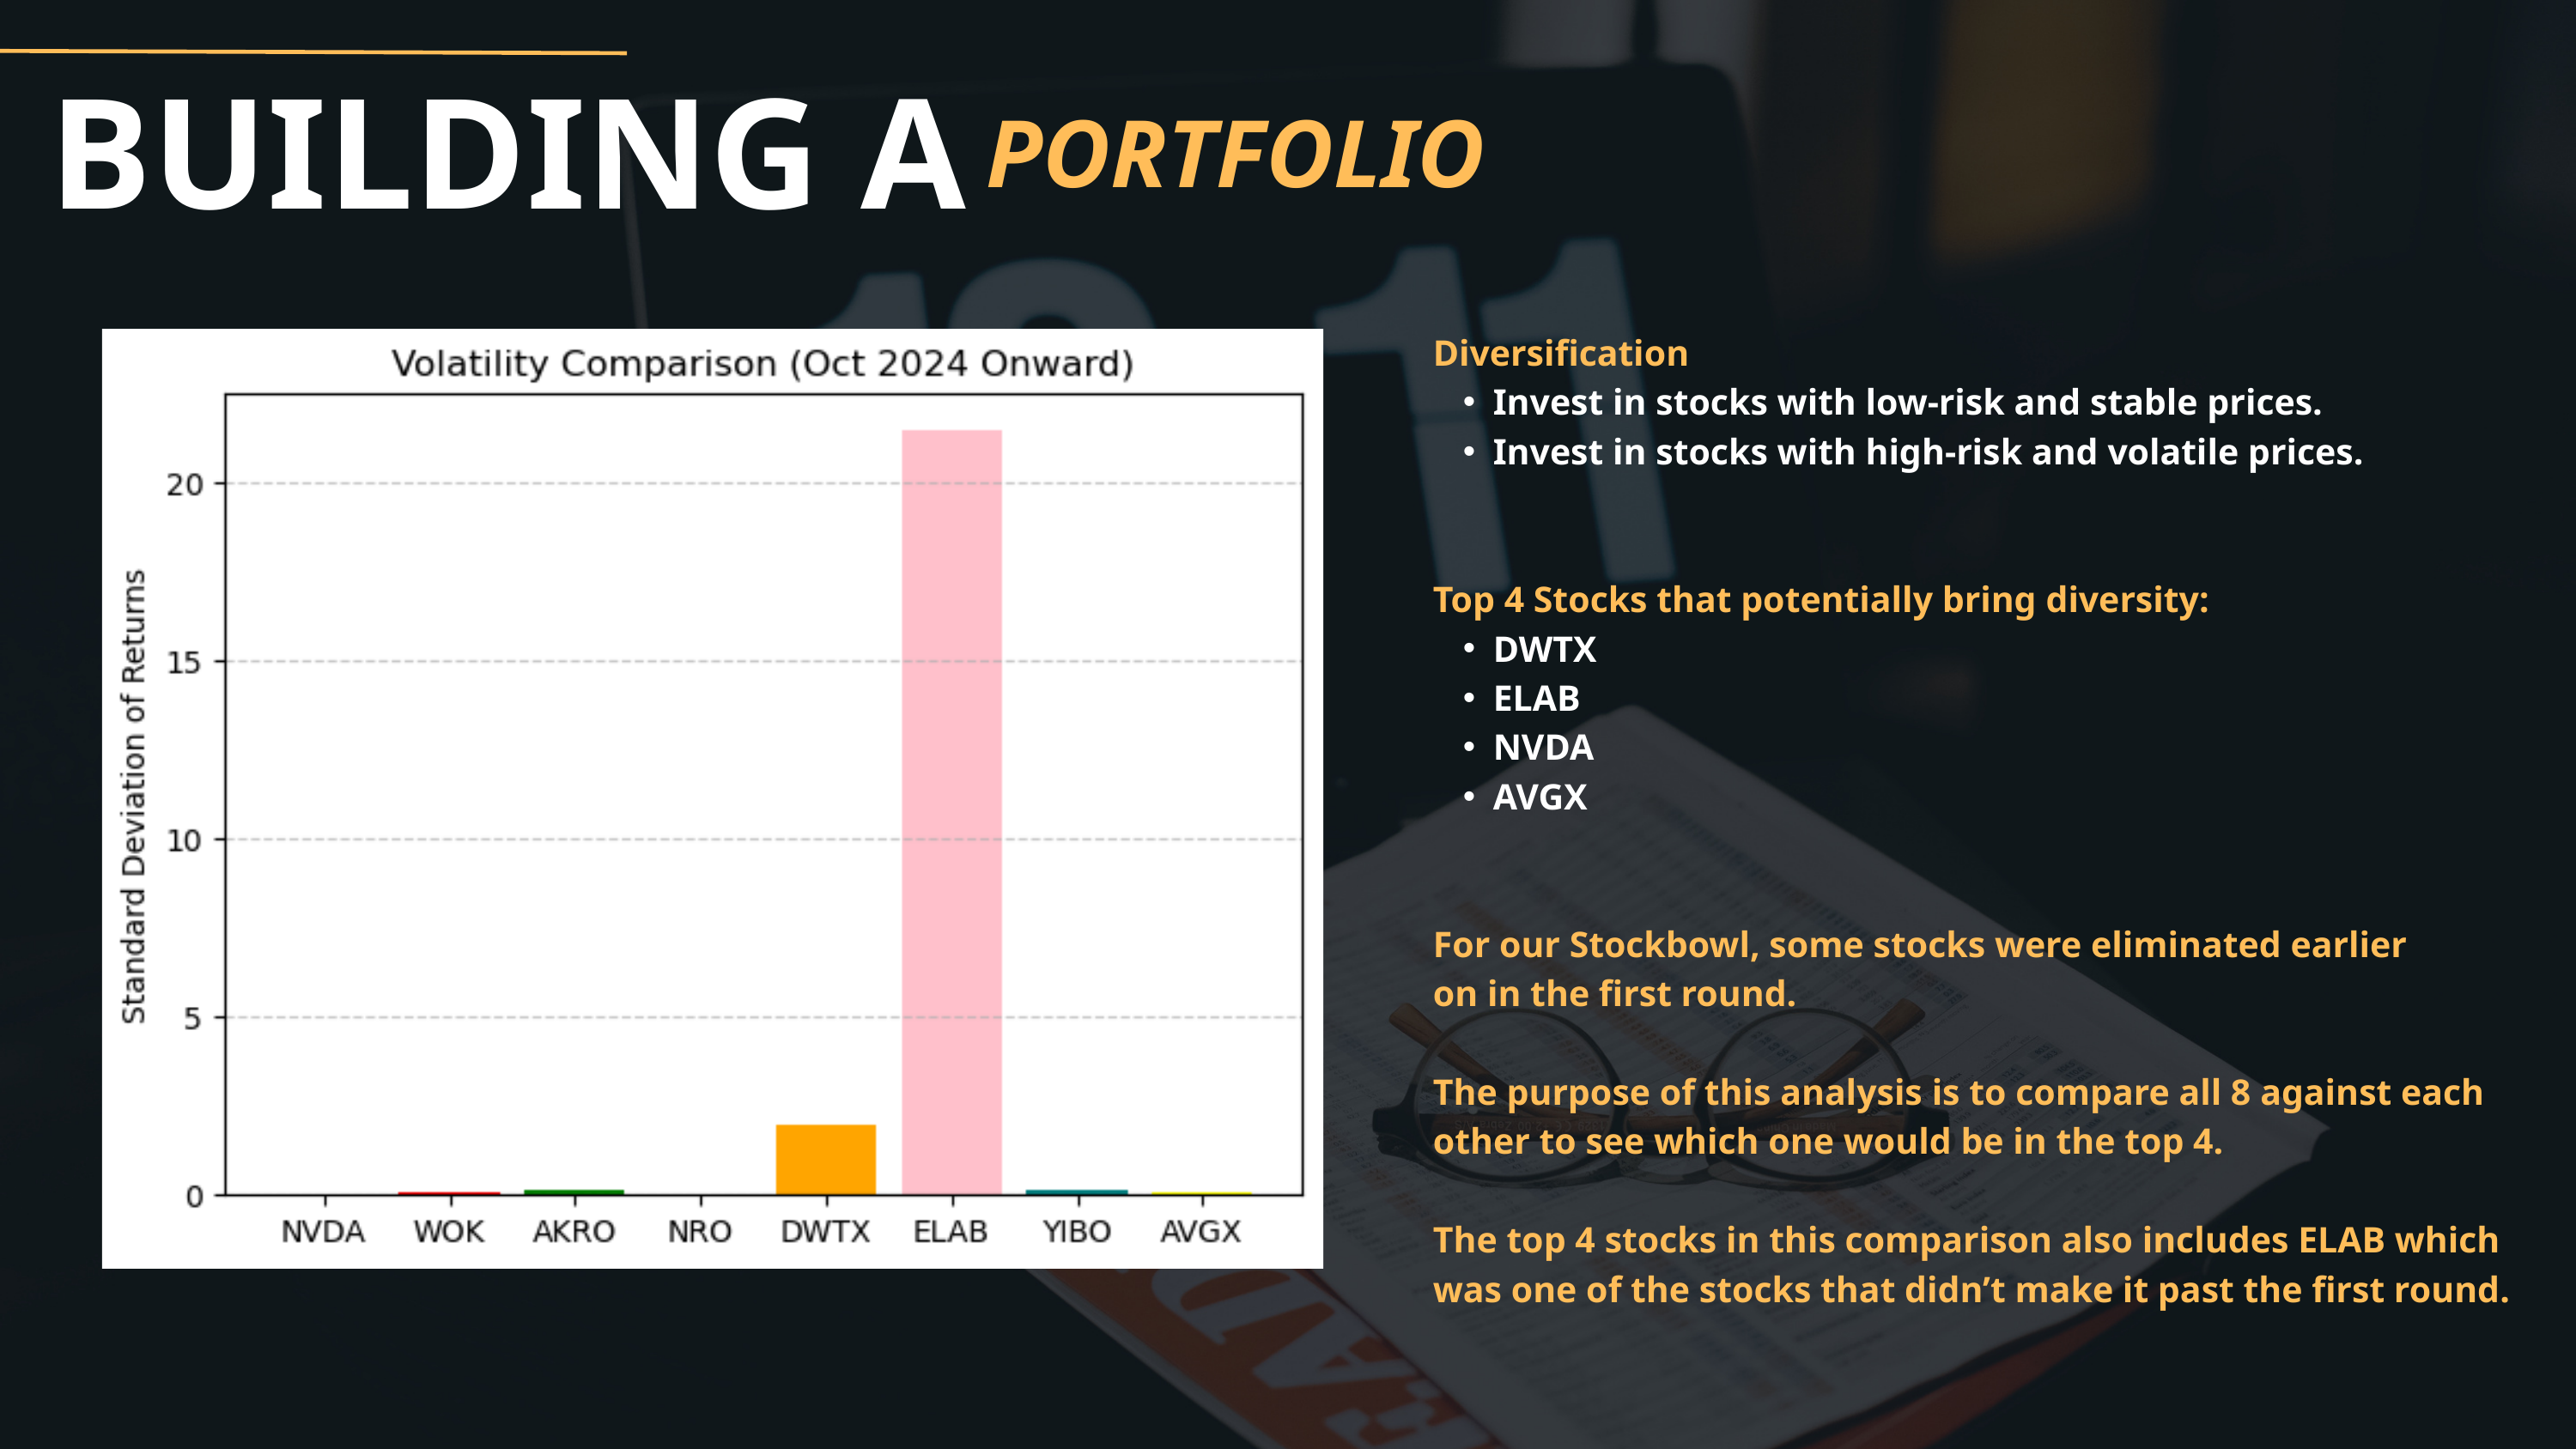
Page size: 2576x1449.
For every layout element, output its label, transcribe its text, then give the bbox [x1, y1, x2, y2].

text_box [101, 329, 1324, 1269]
text_box [0, 0, 2576, 1449]
text_box BUILDING A [49, 33, 983, 240]
text_box PORTFOLIO [969, 76, 1503, 206]
text_box Diversification Invest in stocks with low-risk and stable prices. Invest in stocks with high-risk and volatile prices. Top 4 Stocks that potentially bring diversity: DWTX ELAB NVDA AVGX For our Stockbowl, some stocks were eliminated earlier on in the first round. The purpose of this analysis is to compare all 8 against each other to see which one would be in the top 4. The top 4 stocks in this comparison also includes ELAB which was one of the stocks that didn’t make it past the first round. [1433, 324, 2541, 1449]
